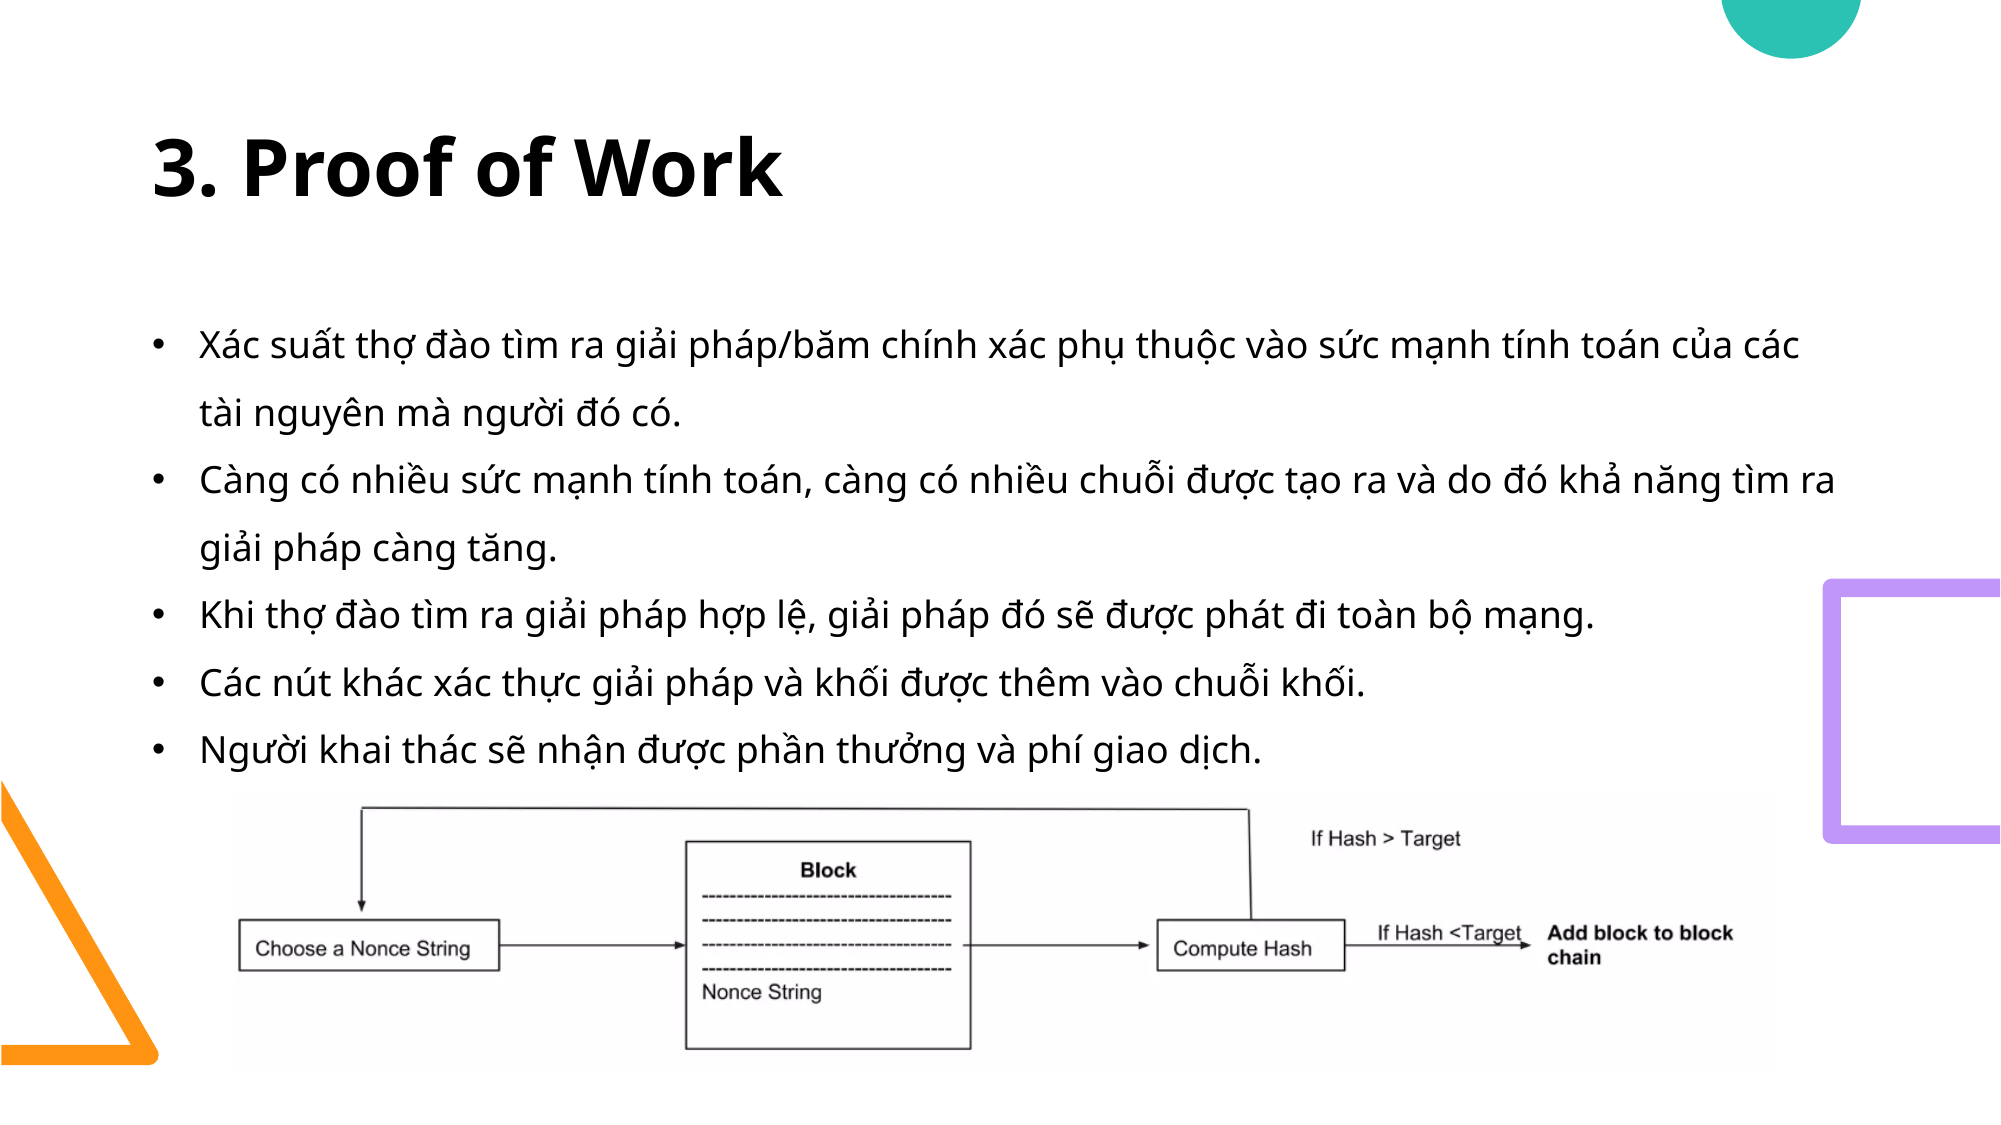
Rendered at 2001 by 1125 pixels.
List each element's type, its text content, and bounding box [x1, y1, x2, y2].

title 3. Proof of Work [137, 50, 1863, 291]
text_box Xác suất thợ đào tìm ra giải pháp/băm chính xác phụ thuộc vào sức mạnh tính toán của các tài nguyên mà người đó có. Càng có nhiều sức mạnh tính toán, càng có nhiều chuỗi được tạo ra và do đó khả năng tìm ra giải pháp càng tăng. Khi thợ đào tìm ra giải pháp hợp lệ, giải pháp đó sẽ được phát đi toàn bộ mạng. Các nút khác xác thực giải pháp và khối được thêm vào chuỗi khối. Người khai thác sẽ nhận được phần thưởng và phí giao dịch. [137, 291, 1863, 847]
picture [223, 789, 1777, 1076]
